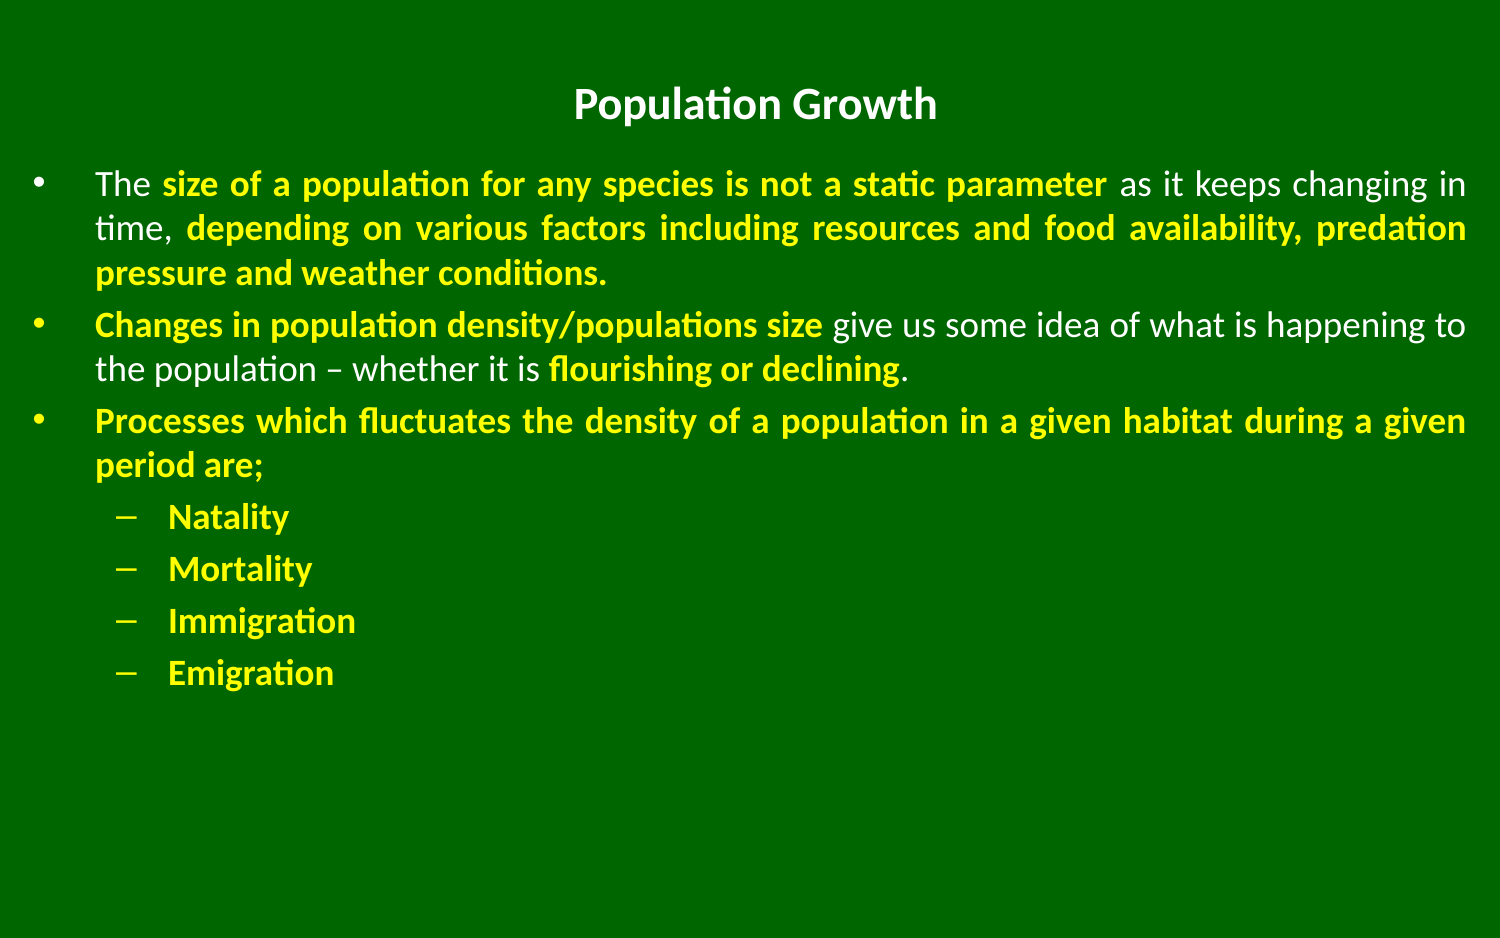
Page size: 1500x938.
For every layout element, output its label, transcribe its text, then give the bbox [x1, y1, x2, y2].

title Population Growth [83, 22, 1429, 151]
list The size of a population for any species is not a static parameter as it keeps changing in time, depending on various factors including resources and food availability, predation pressure and weather conditions. Changes in population density/populations size give us some idea of what is happening to the population – whether it is flourishing or declining. Processes which fluctuates the density of a population in a given habitat during a given period are; Natality Mortality Immigration Emigration [17, 151, 1483, 910]
